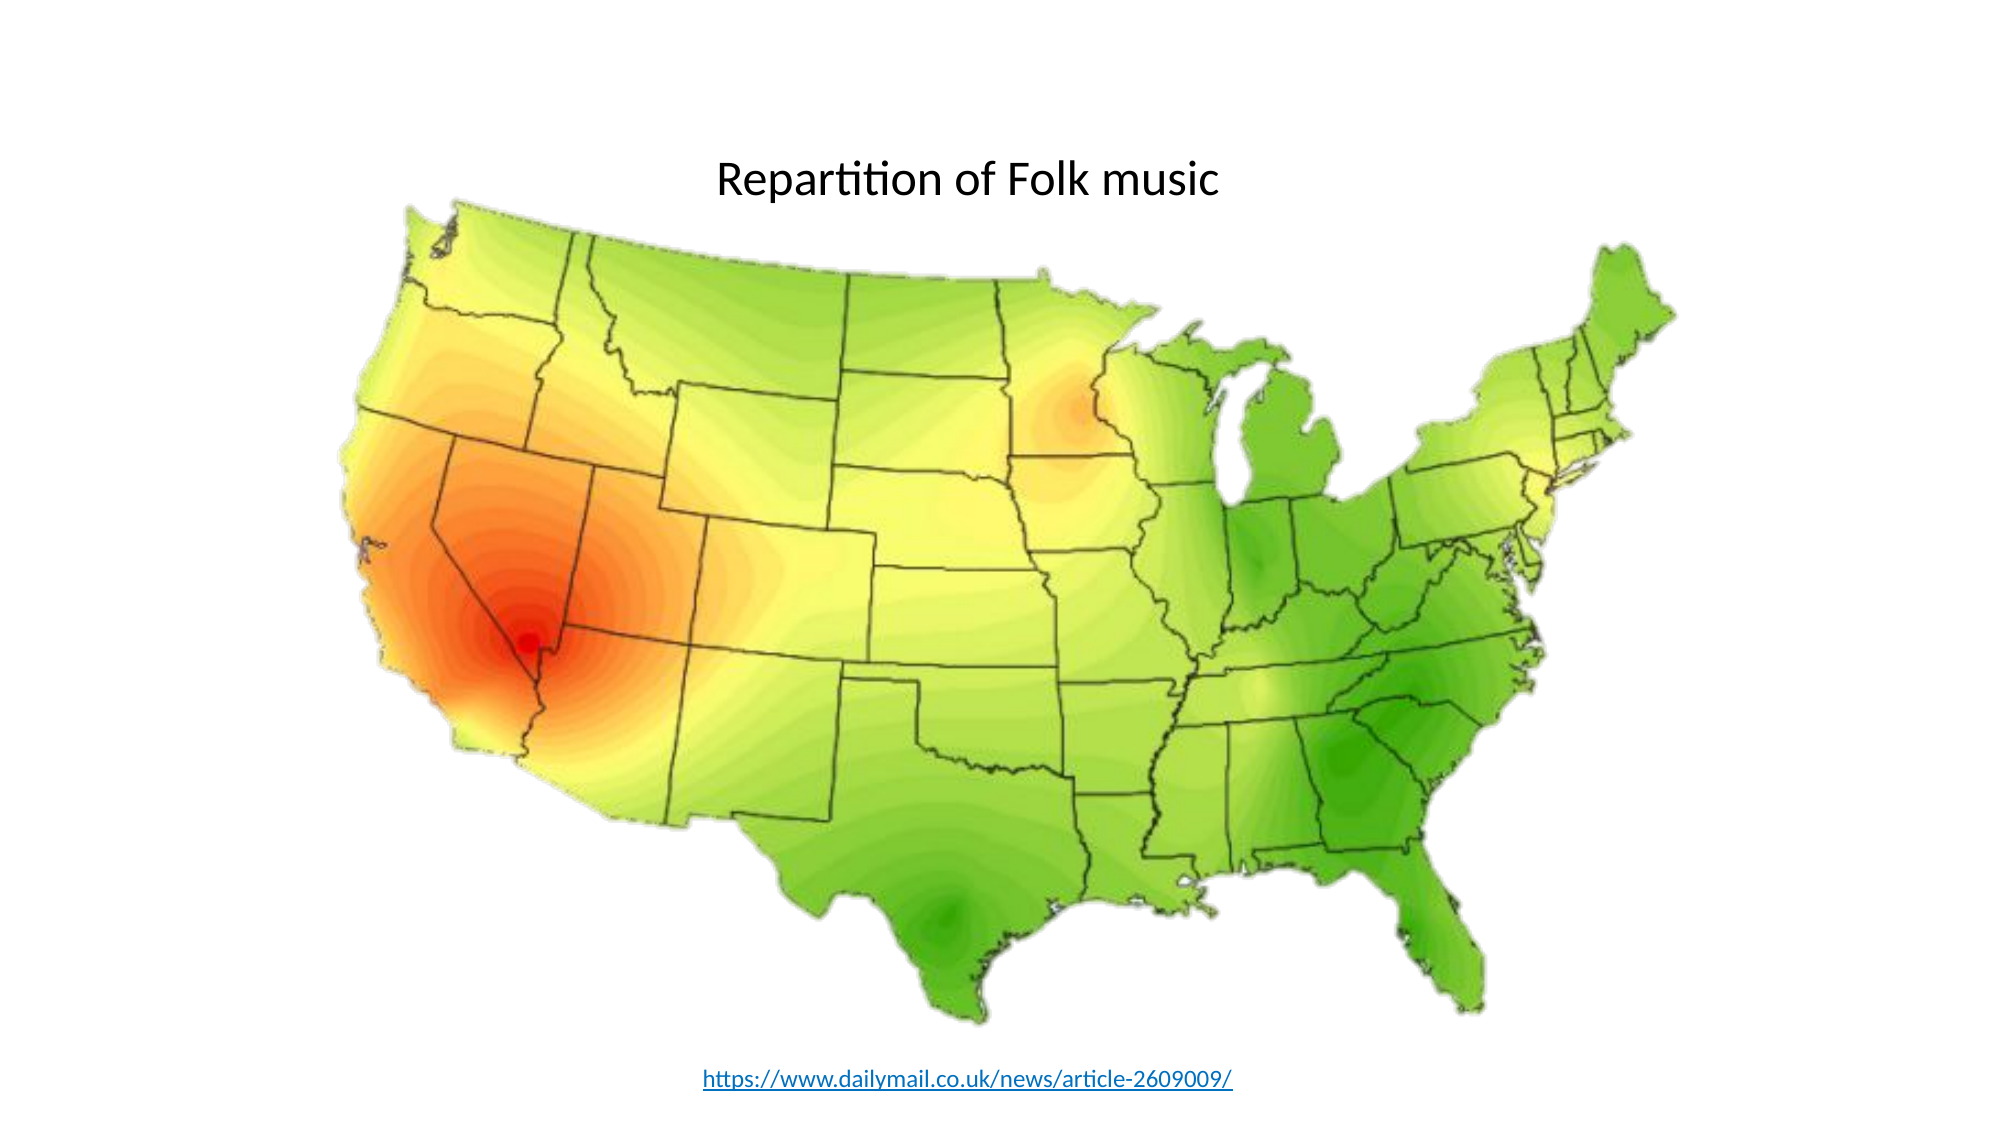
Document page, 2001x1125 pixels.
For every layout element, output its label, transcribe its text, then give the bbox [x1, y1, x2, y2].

text_box https://www.dailymail.co.uk/news/article-2609009/ [687, 1055, 1249, 1101]
picture [305, 114, 1701, 1032]
